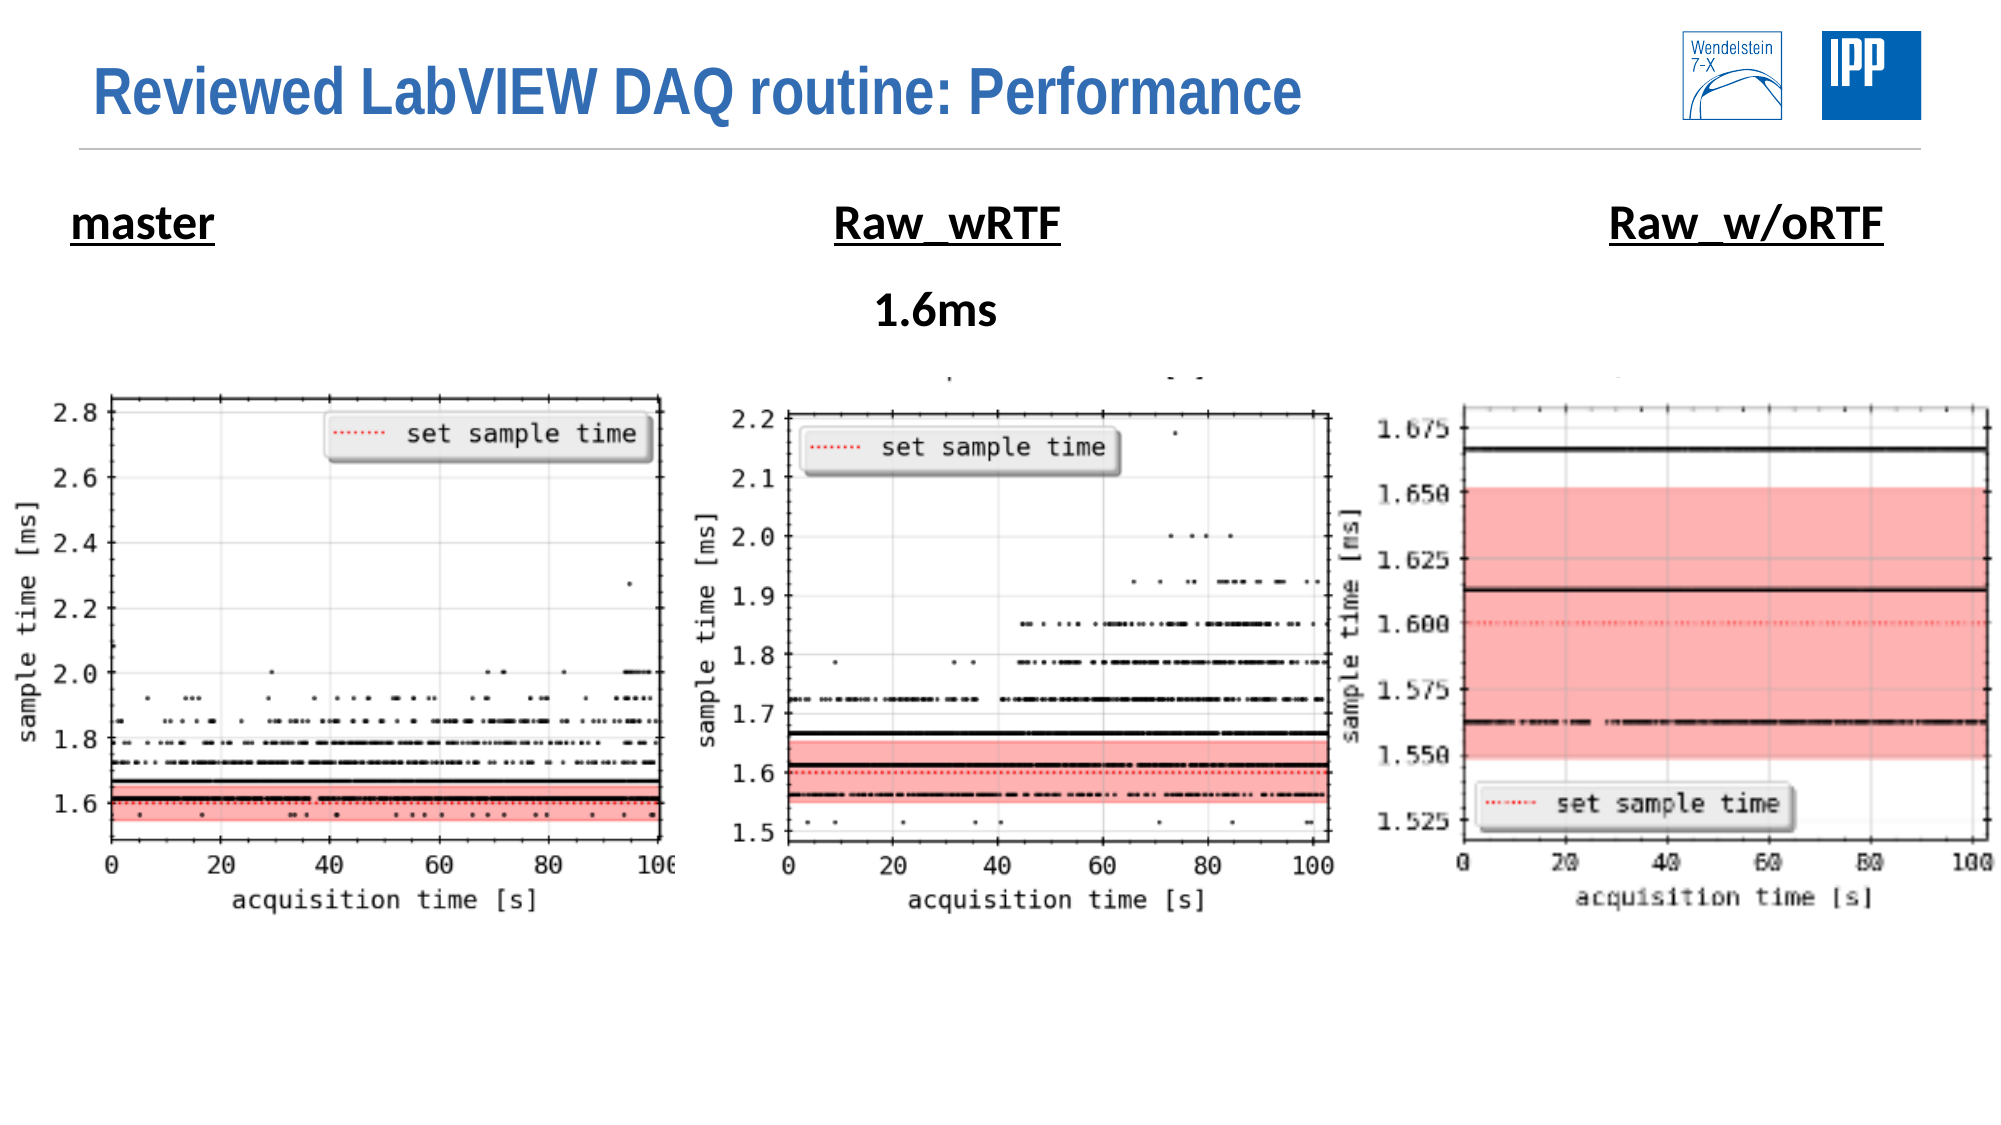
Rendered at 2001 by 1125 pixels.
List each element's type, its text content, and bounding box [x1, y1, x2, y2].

picture [679, 376, 2001, 927]
picture [0, 376, 675, 927]
title Reviewed LabVIEW DAQ routine: Performance [78, 30, 1638, 136]
text_box 1.6ms [858, 276, 1042, 345]
text_box Raw_w/oRTF [1593, 188, 1902, 258]
list Raw_wRTF [819, 188, 1081, 258]
text_box master [55, 188, 239, 258]
